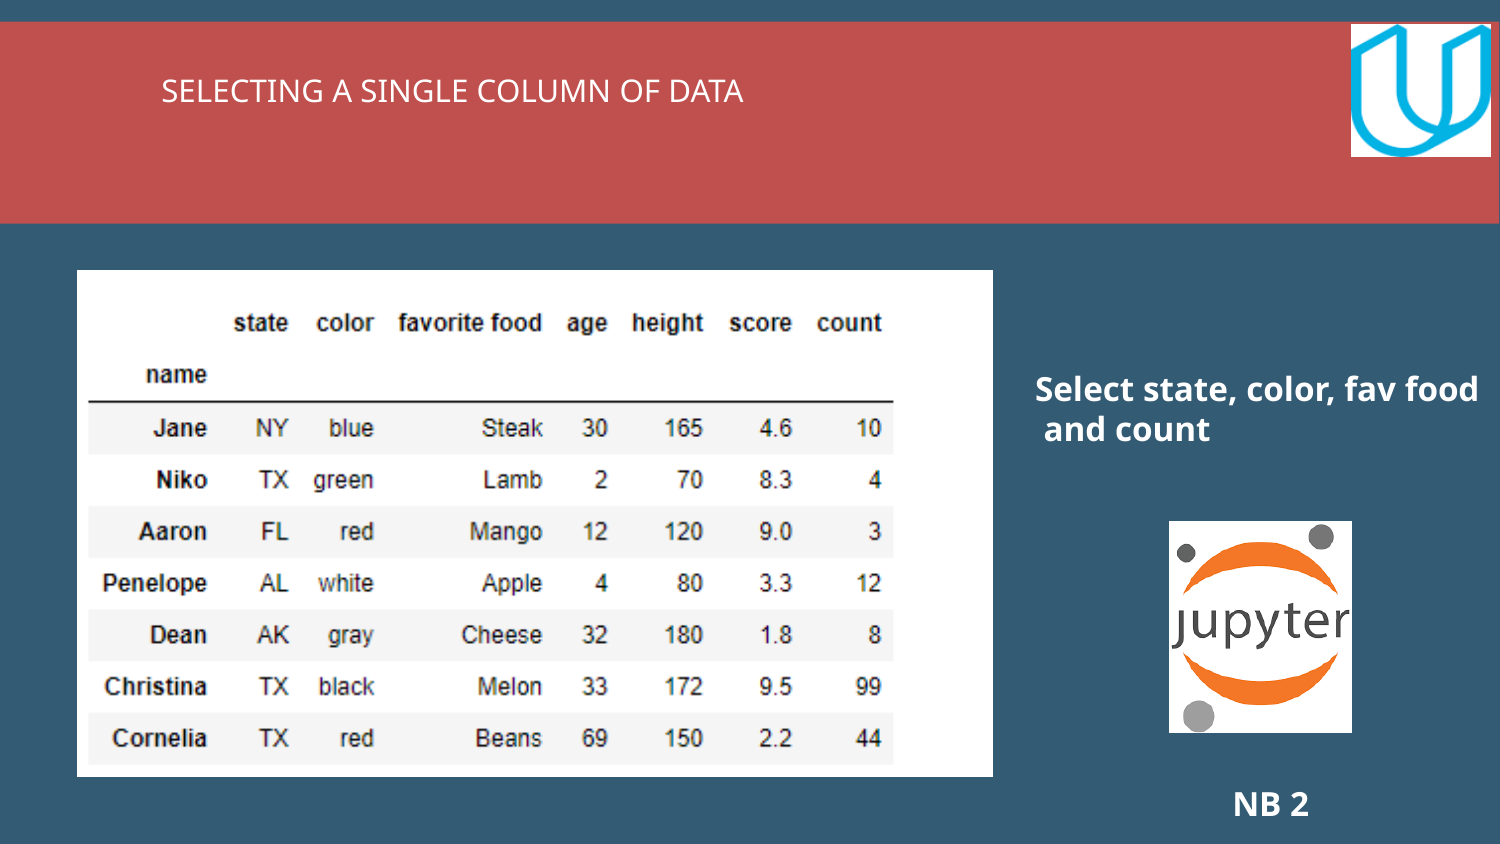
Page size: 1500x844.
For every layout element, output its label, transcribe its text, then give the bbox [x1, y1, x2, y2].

text_box SELECTING A SINGLE COLUMN OF DATA [147, 34, 1352, 221]
picture [76, 270, 994, 777]
picture [1169, 521, 1352, 734]
text_box Select state, color, fav food and count [1021, 361, 1500, 457]
picture [1408, 95, 1491, 157]
text_box NB 2 [1218, 776, 1336, 831]
picture [1351, 24, 1395, 48]
picture [1483, 24, 1491, 29]
text_box [147, 247, 1352, 765]
picture [1352, 121, 1396, 157]
picture [1362, 36, 1433, 147]
picture [1449, 36, 1480, 125]
picture [1400, 24, 1480, 125]
